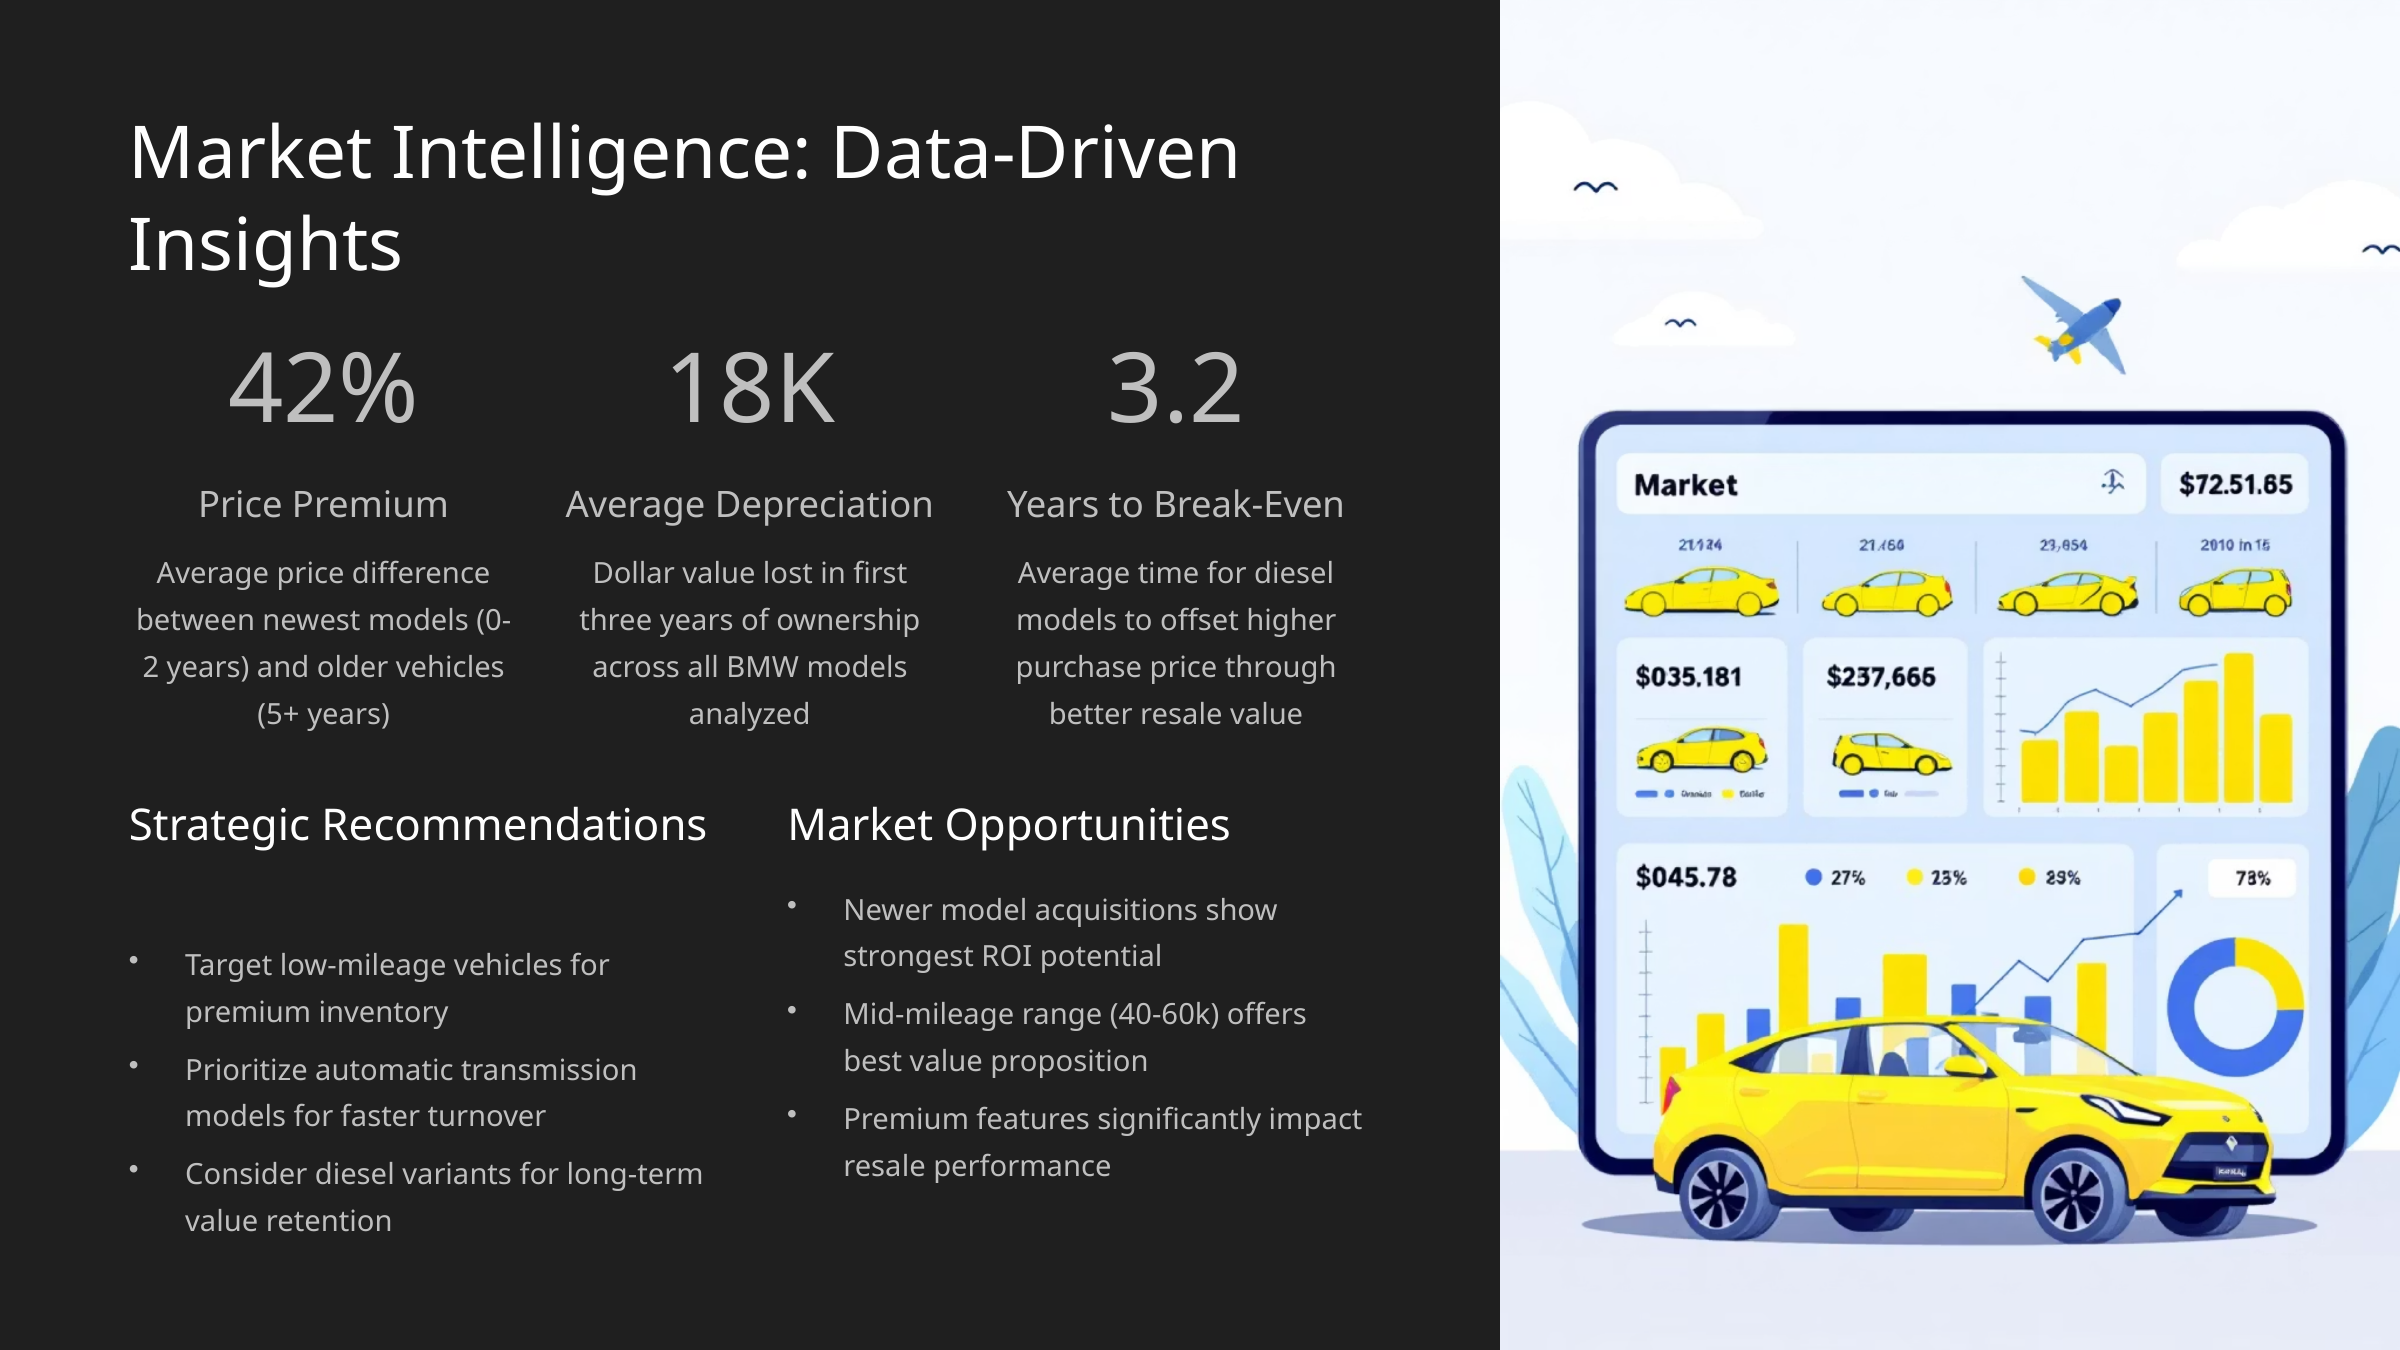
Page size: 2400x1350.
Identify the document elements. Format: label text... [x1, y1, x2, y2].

text_box Newer model acquisitions show strongest ROI potential [787, 878, 1373, 974]
text_box Consider diesel variants for long-term value retention [128, 1143, 714, 1238]
text_box Premium features significantly impact resale performance [787, 1088, 1373, 1183]
text_box Years to Break-Even [991, 479, 1361, 526]
text_box Market Opportunities [787, 794, 1231, 850]
text_box Prioritize automatic transmission models for faster turnover [128, 1038, 714, 1134]
text_box 42% [128, 344, 519, 443]
text_box Price Premium [139, 479, 508, 526]
picture [1499, 0, 2400, 1350]
text_box 18K [555, 344, 945, 443]
text_box 3.2 [981, 344, 1371, 443]
text_box Average time for diesel models to offset higher purchase price through better resale value [981, 542, 1371, 732]
text_box Dollar value lost in first three years of ownership across all BMW models analyzed [555, 542, 945, 732]
text_box Mid-mileage range (40-60k) offers best value proposition [787, 983, 1373, 1078]
text_box Market Intelligence: Data-Driven Insights [128, 101, 1371, 286]
text_box Target low-mileage vehicles for premium inventory [128, 934, 714, 1029]
text_box Average price difference between newest models (0-2 years) and older vehicles (5+ years) [128, 542, 519, 732]
text_box Strategic Recommendations [128, 794, 714, 905]
text_box Average Depreciation [565, 479, 935, 526]
